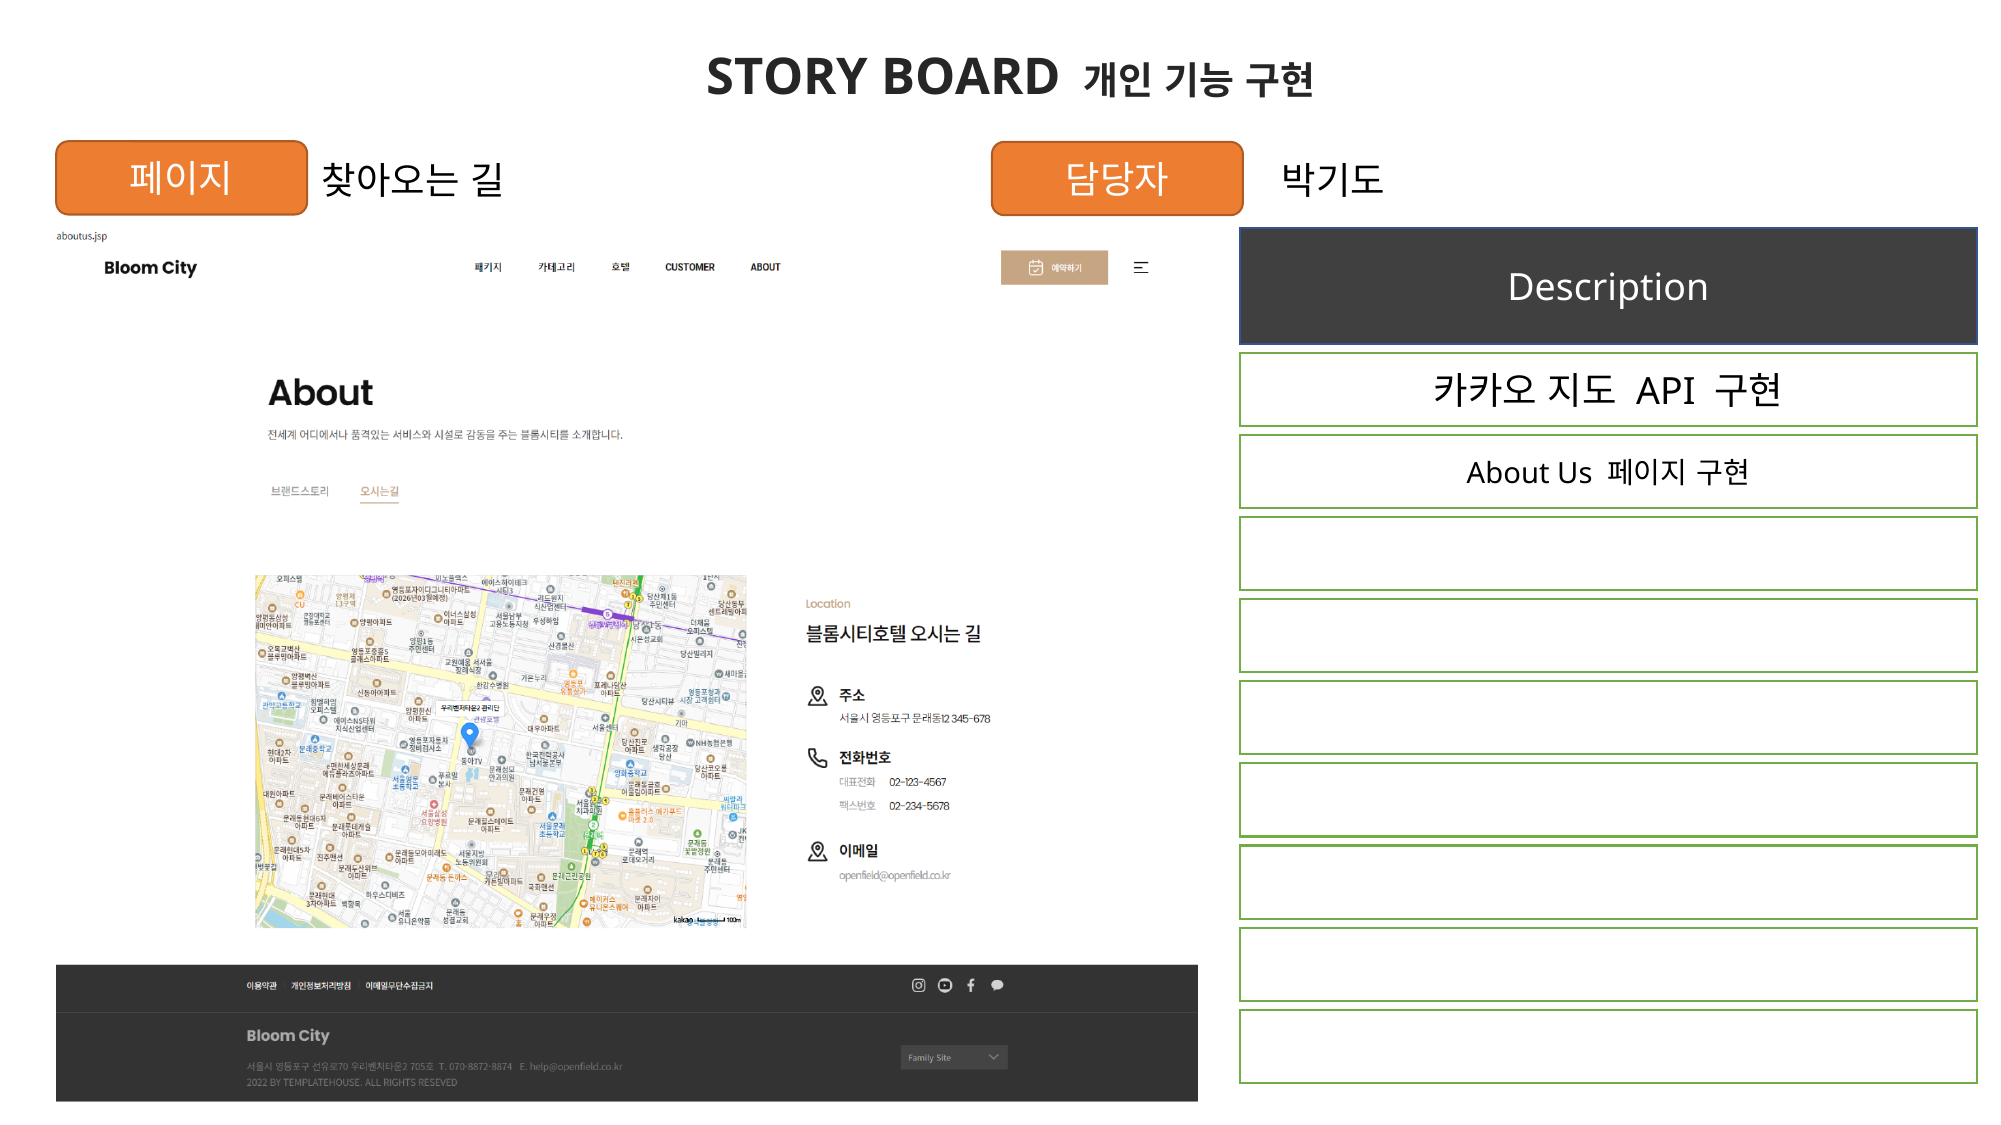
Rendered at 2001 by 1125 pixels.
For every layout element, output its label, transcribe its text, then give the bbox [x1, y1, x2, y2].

text_box 박기도 [1266, 149, 1857, 209]
text_box About Us 페이지 구현 [1239, 434, 1978, 509]
text_box [1239, 762, 1978, 838]
picture [56, 227, 1198, 1102]
text_box 찾아오는 길 [307, 149, 897, 209]
text_box STORY BOARD 개인 기능 구현 [56, 36, 1966, 112]
text_box [1239, 680, 1978, 755]
text_box [1239, 844, 1978, 920]
text_box [1239, 927, 1978, 1002]
text_box Description [1239, 227, 1978, 345]
text_box 담당자 [990, 140, 1244, 217]
text_box [1239, 1009, 1978, 1084]
text_box [1239, 598, 1978, 673]
text_box 페이지 [55, 140, 308, 216]
text_box 카카오 지도 API 구현 [1239, 352, 1978, 427]
text_box [1239, 516, 1978, 591]
